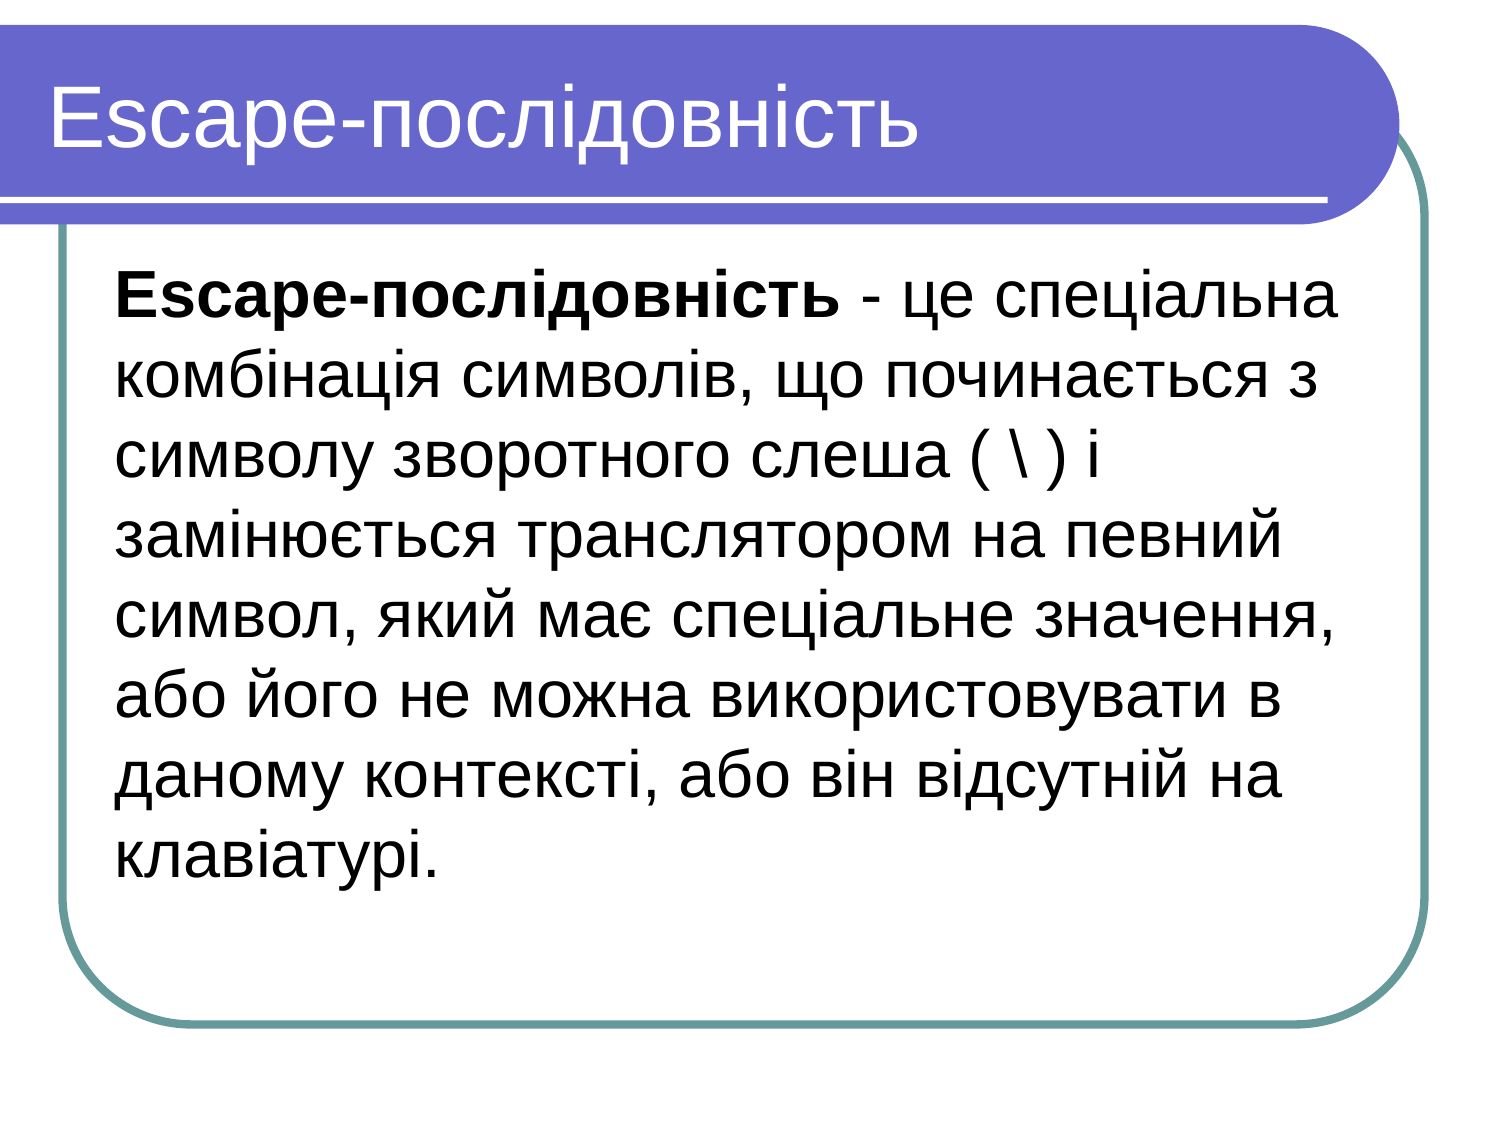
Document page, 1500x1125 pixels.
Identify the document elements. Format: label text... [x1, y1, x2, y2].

text_box Escape-послідовність [32, 37, 1347, 188]
text_box Escape-послідовність - це спеціальна комбінація символів, що починається з символу зворотного слеша ( \ ) і замінюється транслятором на певний символ, який має спеціальне значення, або його не можна використовувати в даному контексті, або він відсутній на клавіатурі. [99, 243, 1400, 969]
